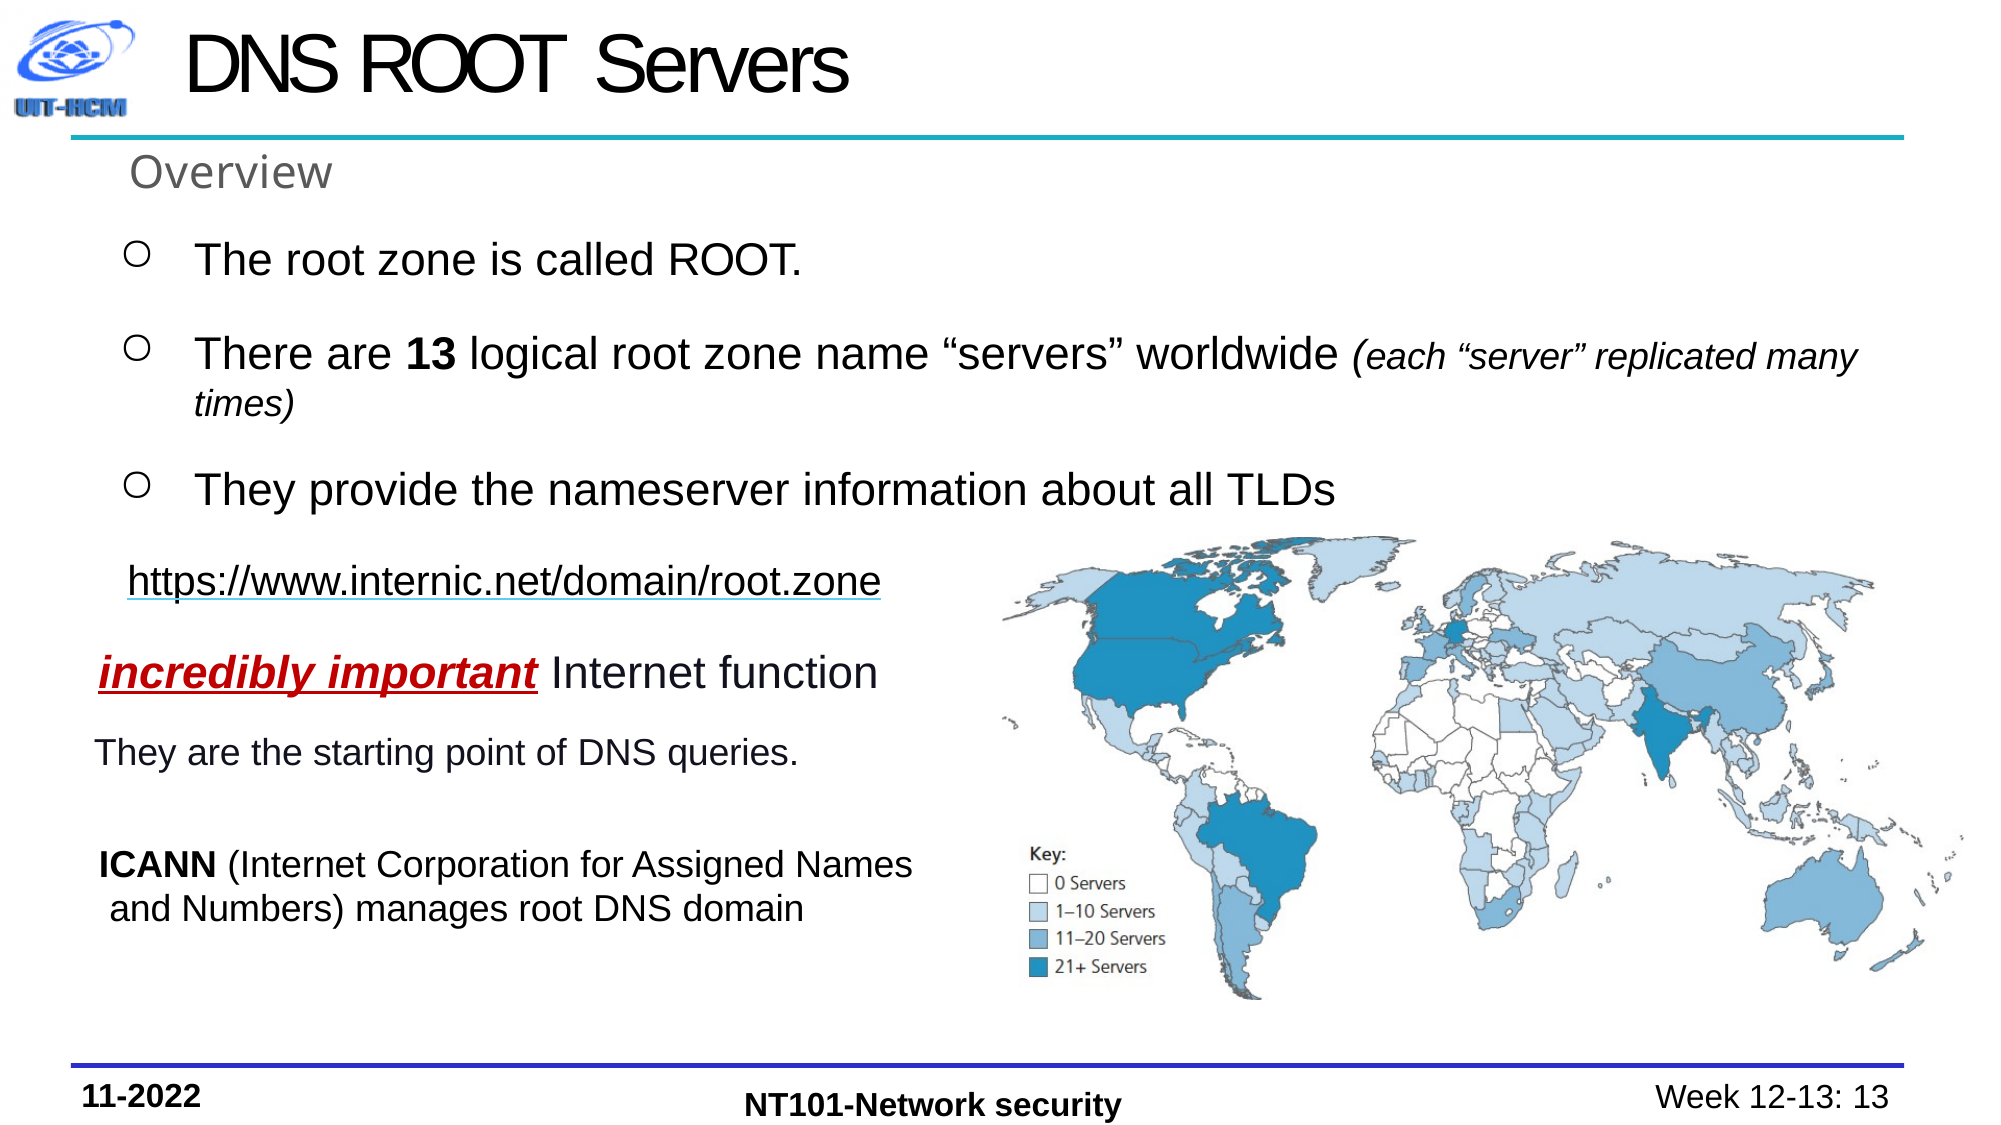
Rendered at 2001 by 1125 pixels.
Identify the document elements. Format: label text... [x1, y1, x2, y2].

picture [0, 8, 150, 127]
title DNS ROOT Servers [181, 0, 980, 109]
text_box Overview The root zone is called ROOT. There are 13 logical root zone name “servers” worldwide (each “server” replicated many times) They provide the nameserver information about all TLDs https://www.internic.net/domain/root.zone incredibly important Internet function They are the starting point of DNS queries. ICANN (Internet Corporation for Assigned Names and Numbers) manages root DNS domain [91, 109, 1867, 929]
text_box [1002, 536, 1964, 1000]
